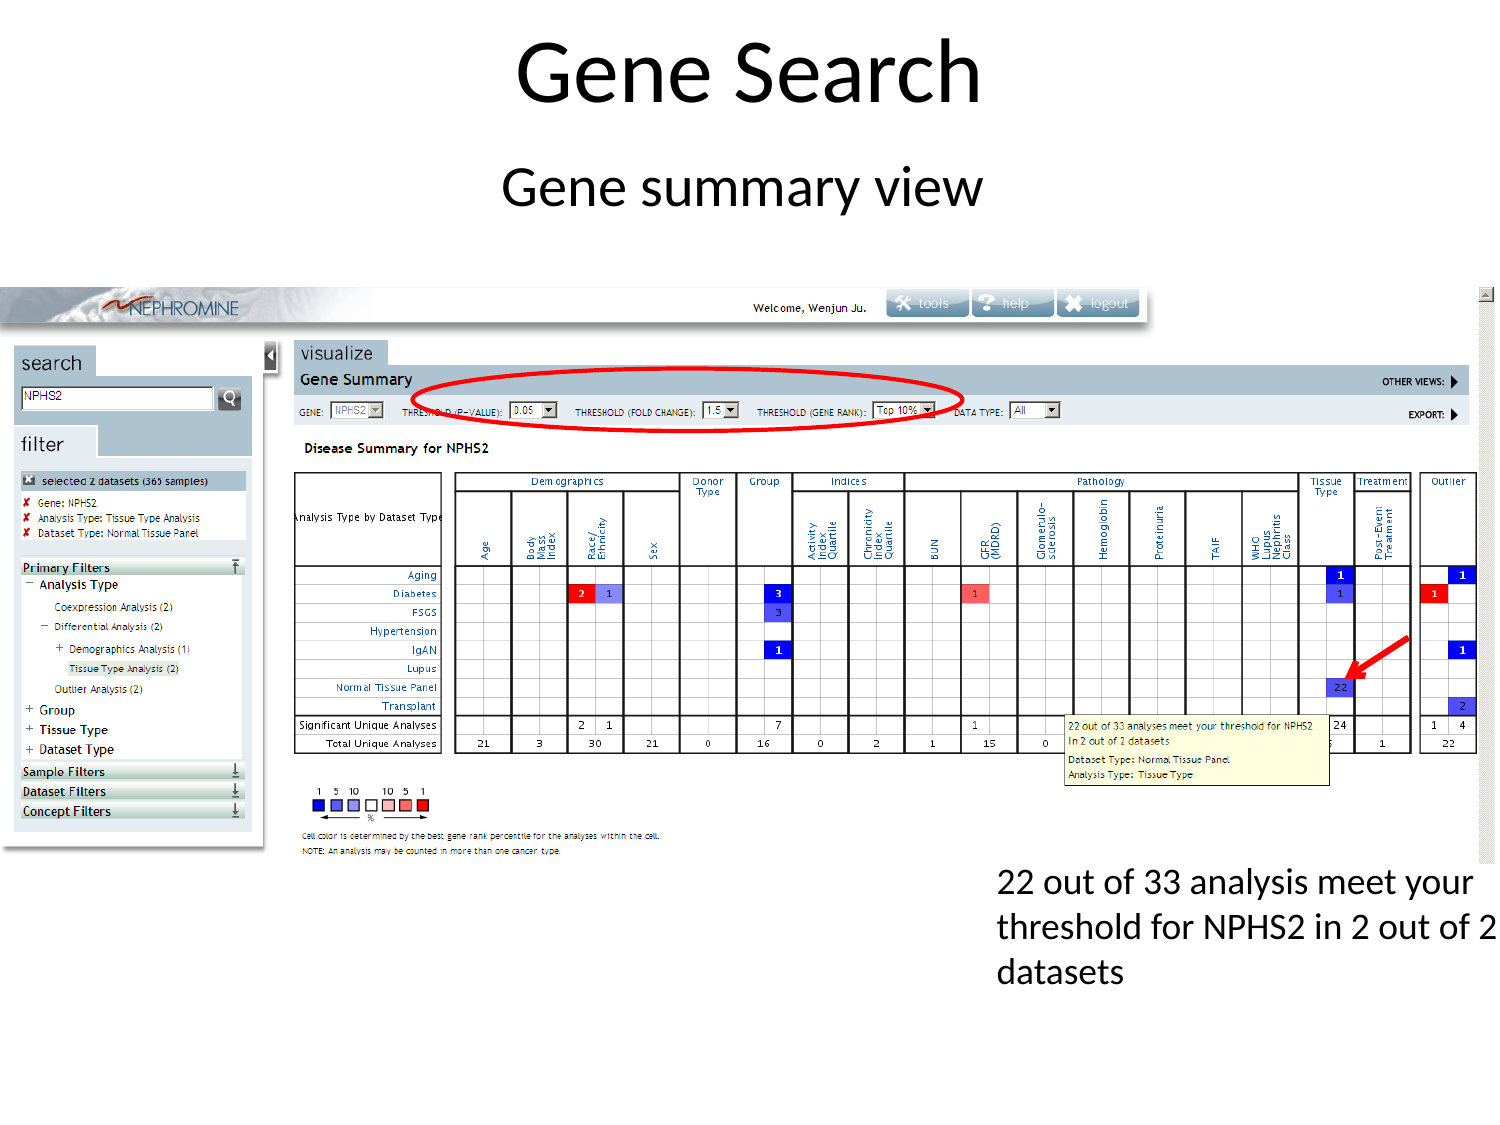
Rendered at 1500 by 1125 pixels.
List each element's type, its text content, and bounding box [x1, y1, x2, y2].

text_box Gene summary view [487, 140, 1013, 226]
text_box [981, 637, 1500, 1002]
picture [0, 287, 1495, 864]
text_box Gene Search [74, 3, 1425, 191]
